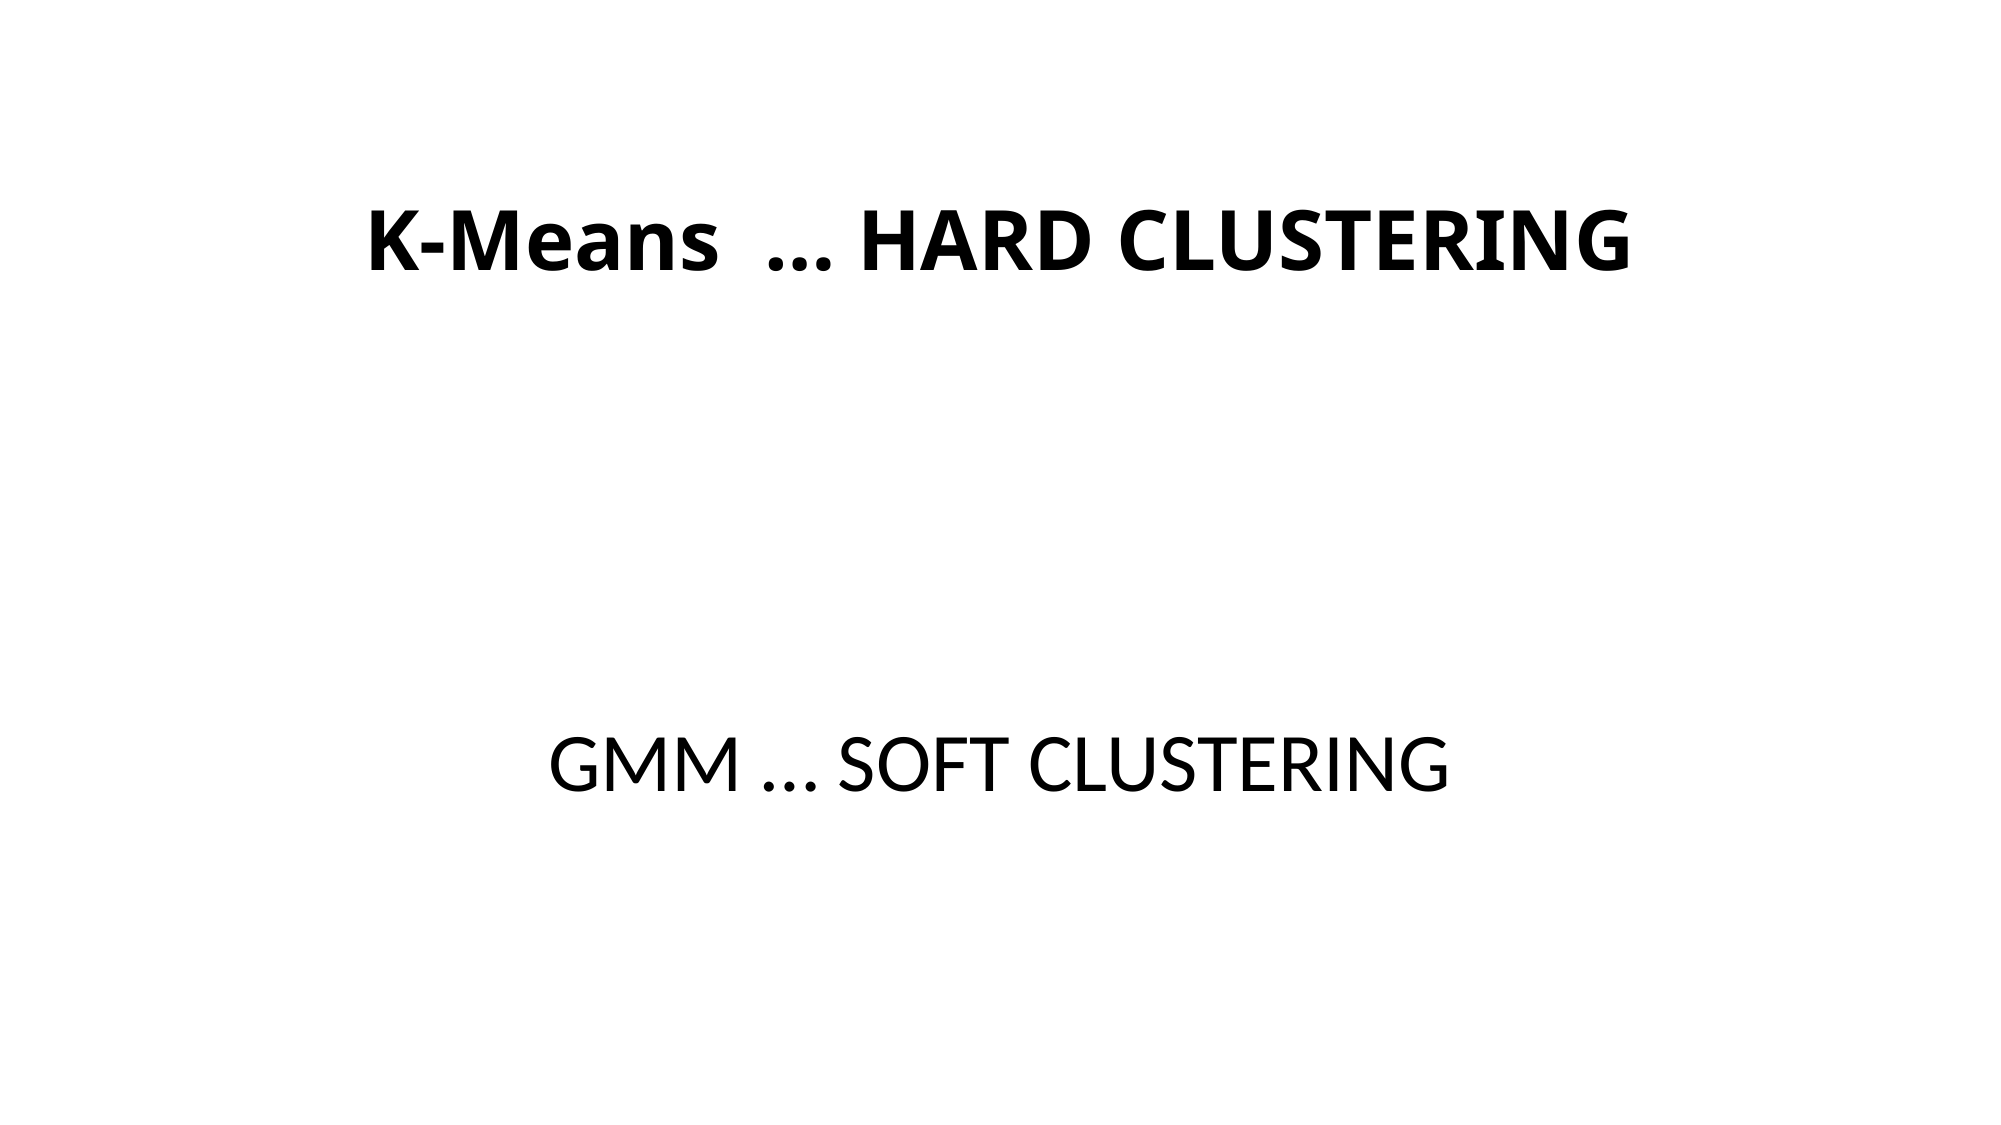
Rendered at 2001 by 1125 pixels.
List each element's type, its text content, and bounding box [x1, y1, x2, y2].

subtitle GMM … SOFT CLUSTERING [249, 590, 1750, 863]
title K-Means … HARD CLUSTERING [249, 184, 1750, 576]
